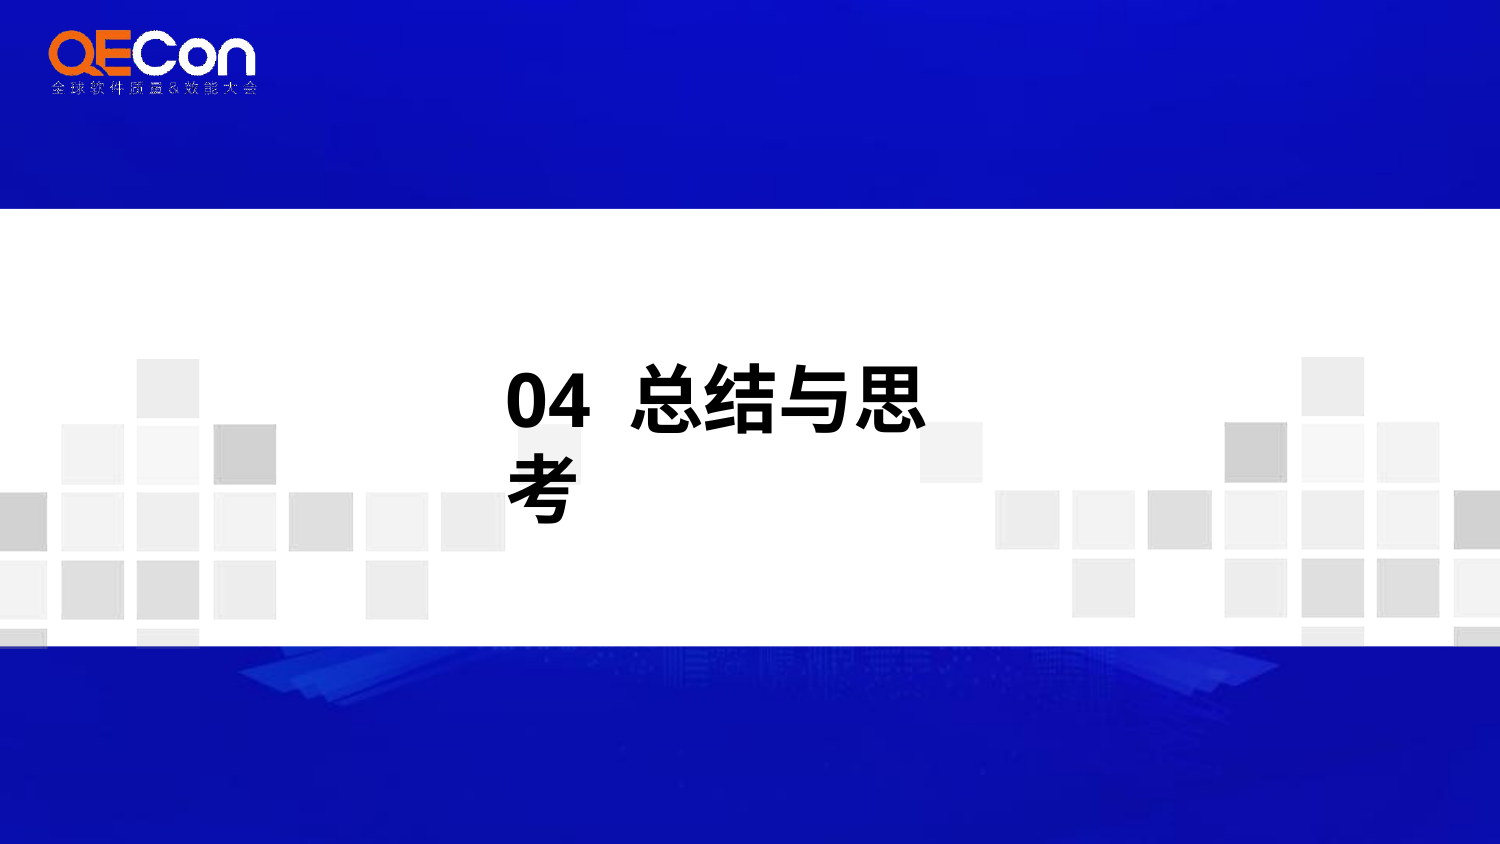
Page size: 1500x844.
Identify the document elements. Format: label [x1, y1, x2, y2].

picture [0, 0, 1500, 208]
picture [0, 649, 1500, 844]
text_box [0, 208, 1500, 649]
